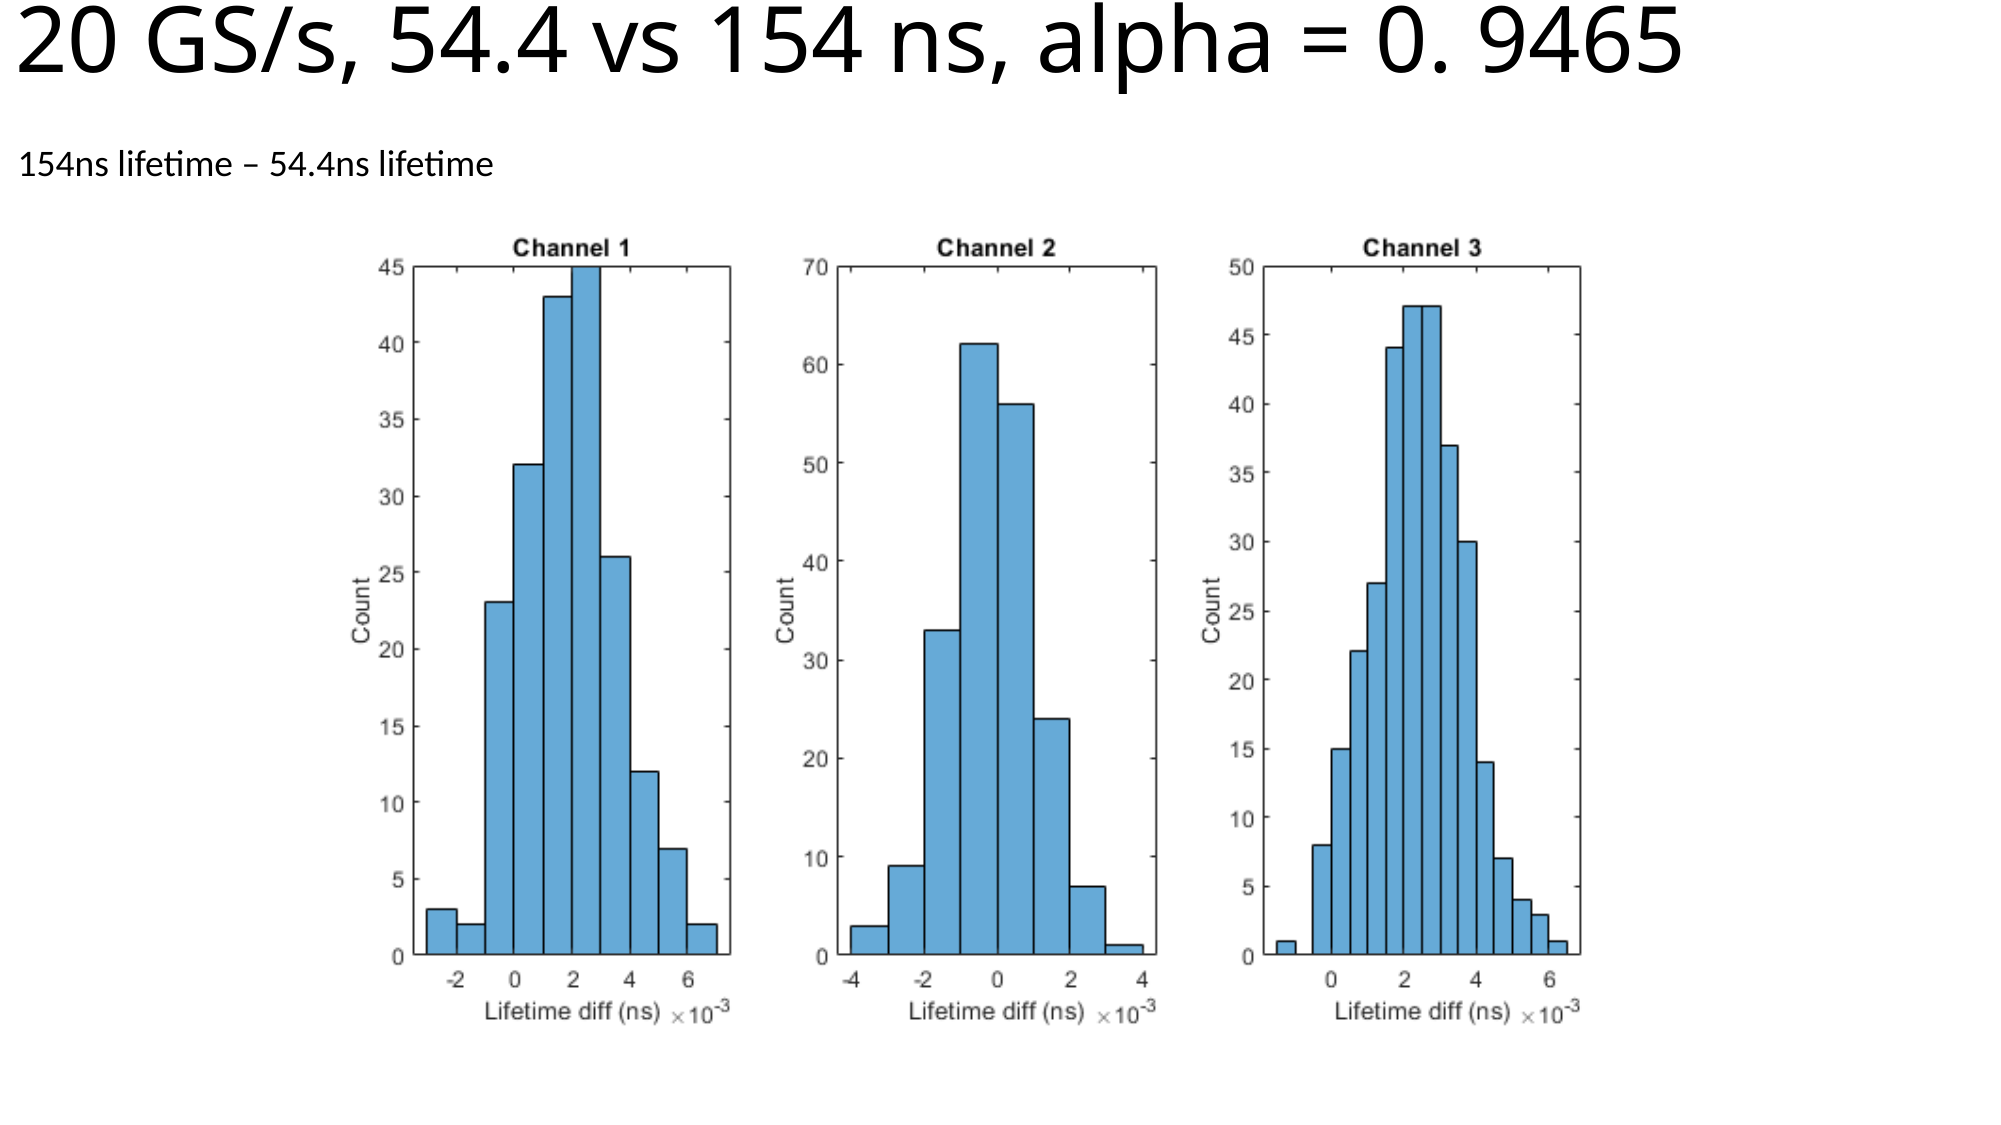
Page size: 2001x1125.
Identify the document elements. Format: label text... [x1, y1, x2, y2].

text_box 154ns lifetime – 54.4ns lifetime [2, 131, 510, 192]
title 20 GS/s, 54.4 vs 154 ns, alpha = 0. 9465 [0, 0, 1725, 152]
picture [217, 202, 1725, 1050]
